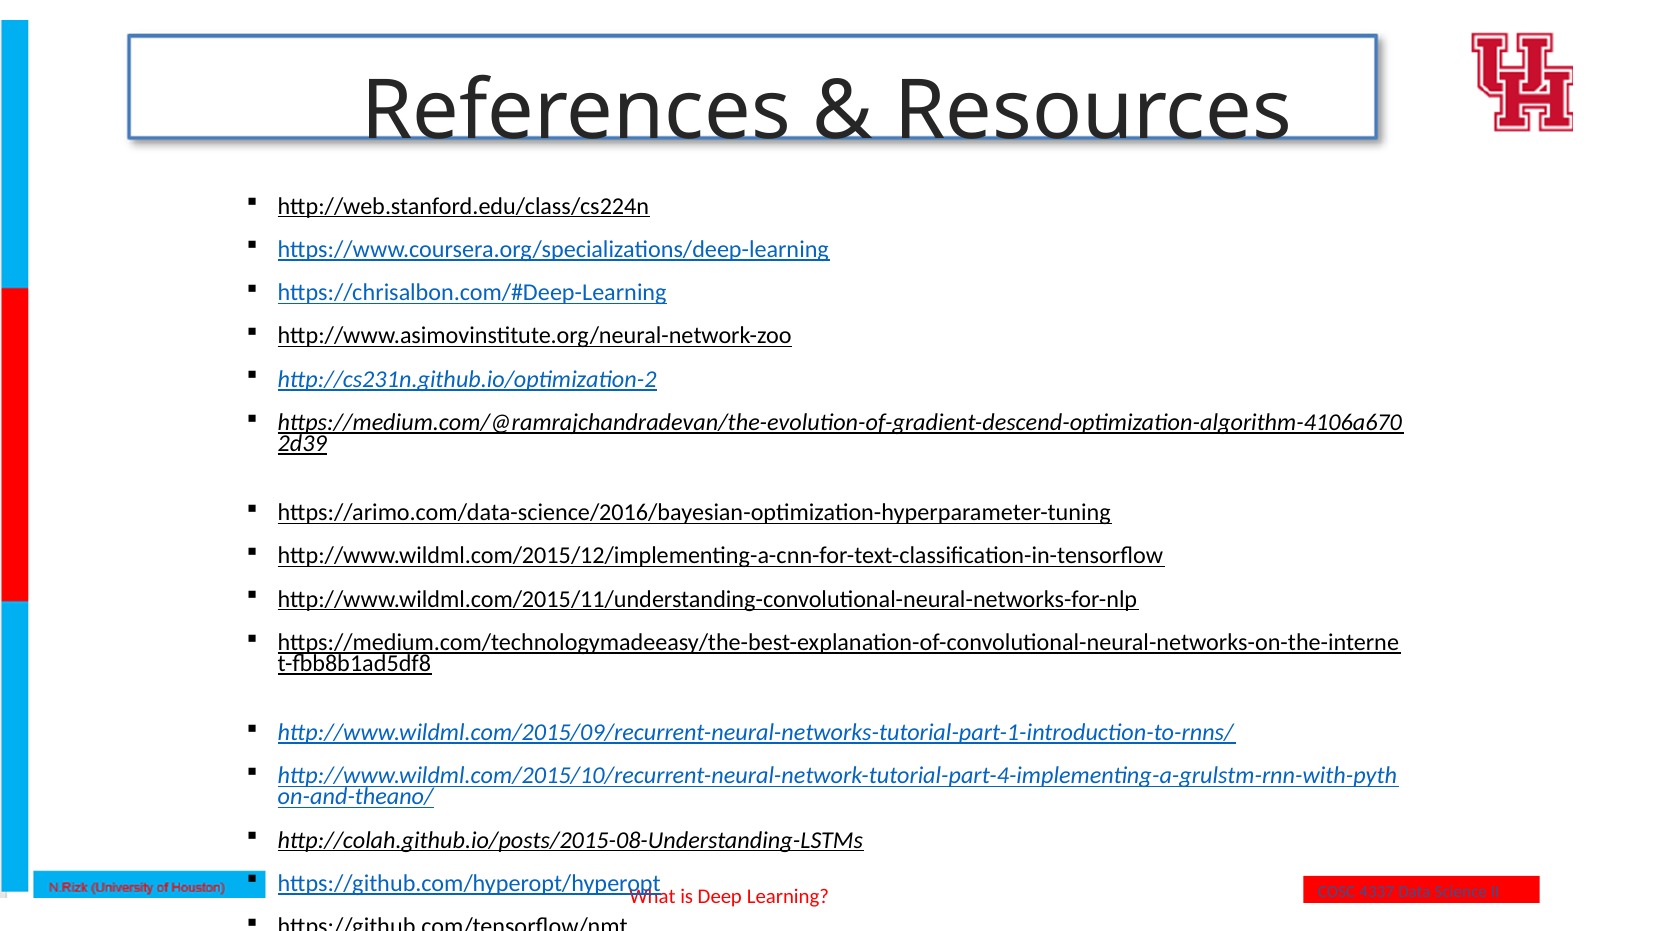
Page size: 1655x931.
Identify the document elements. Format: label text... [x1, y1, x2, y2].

picture [700, 891, 707, 898]
picture [193, 884, 207, 891]
picture [159, 883, 168, 891]
picture [50, 883, 58, 891]
picture [172, 883, 183, 891]
picture [208, 885, 218, 891]
picture [63, 883, 87, 891]
list http://web.stanford.edu/class/cs224n https://www.coursera.org/specializations/deep-learning https://chrisalbon.com/#Deep-Learning http://www.asimovinstitute.org/neural-network-zoo http://cs231n.github.io/optimization-2 https://medium.com/@ramrajchandradevan/the-evolution-of-gradient-descend-optimization-algorithm-4106a6702d39 https://arimo.com/data-science/2016/bayesian-optimization-hyperparameter-tuning http://www.wildml.com/2015/12/implementing-a-cnn-for-text-classification-in-tensorflow http://www.wildml.com/2015/11/understanding-convolutional-neural-networks-for-nlp https://medium.com/technologymadeeasy/the-best-explanation-of-convolutional-neural-networks-on-the-internet-fbb8b1ad5df8 http://www.wildml.com/2015/09/recurrent-neural-networks-tutorial-part-1-introduction-to-rnns/ http://www.wildml.com/2015/10/recurrent-neural-network-tutorial-part-4-implementing-a-grulstm-rnn-with-python-and-theano/ http://colah.github.io/posts/2015-08-Understanding-LSTMs https://github.com/hyperopt/hyperopt https://github.com/tensorflow/nmt [231, 186, 1423, 848]
picture [0, 20, 1573, 898]
picture [102, 883, 152, 894]
text_box References & Resources [281, 24, 1373, 186]
picture [92, 883, 98, 894]
